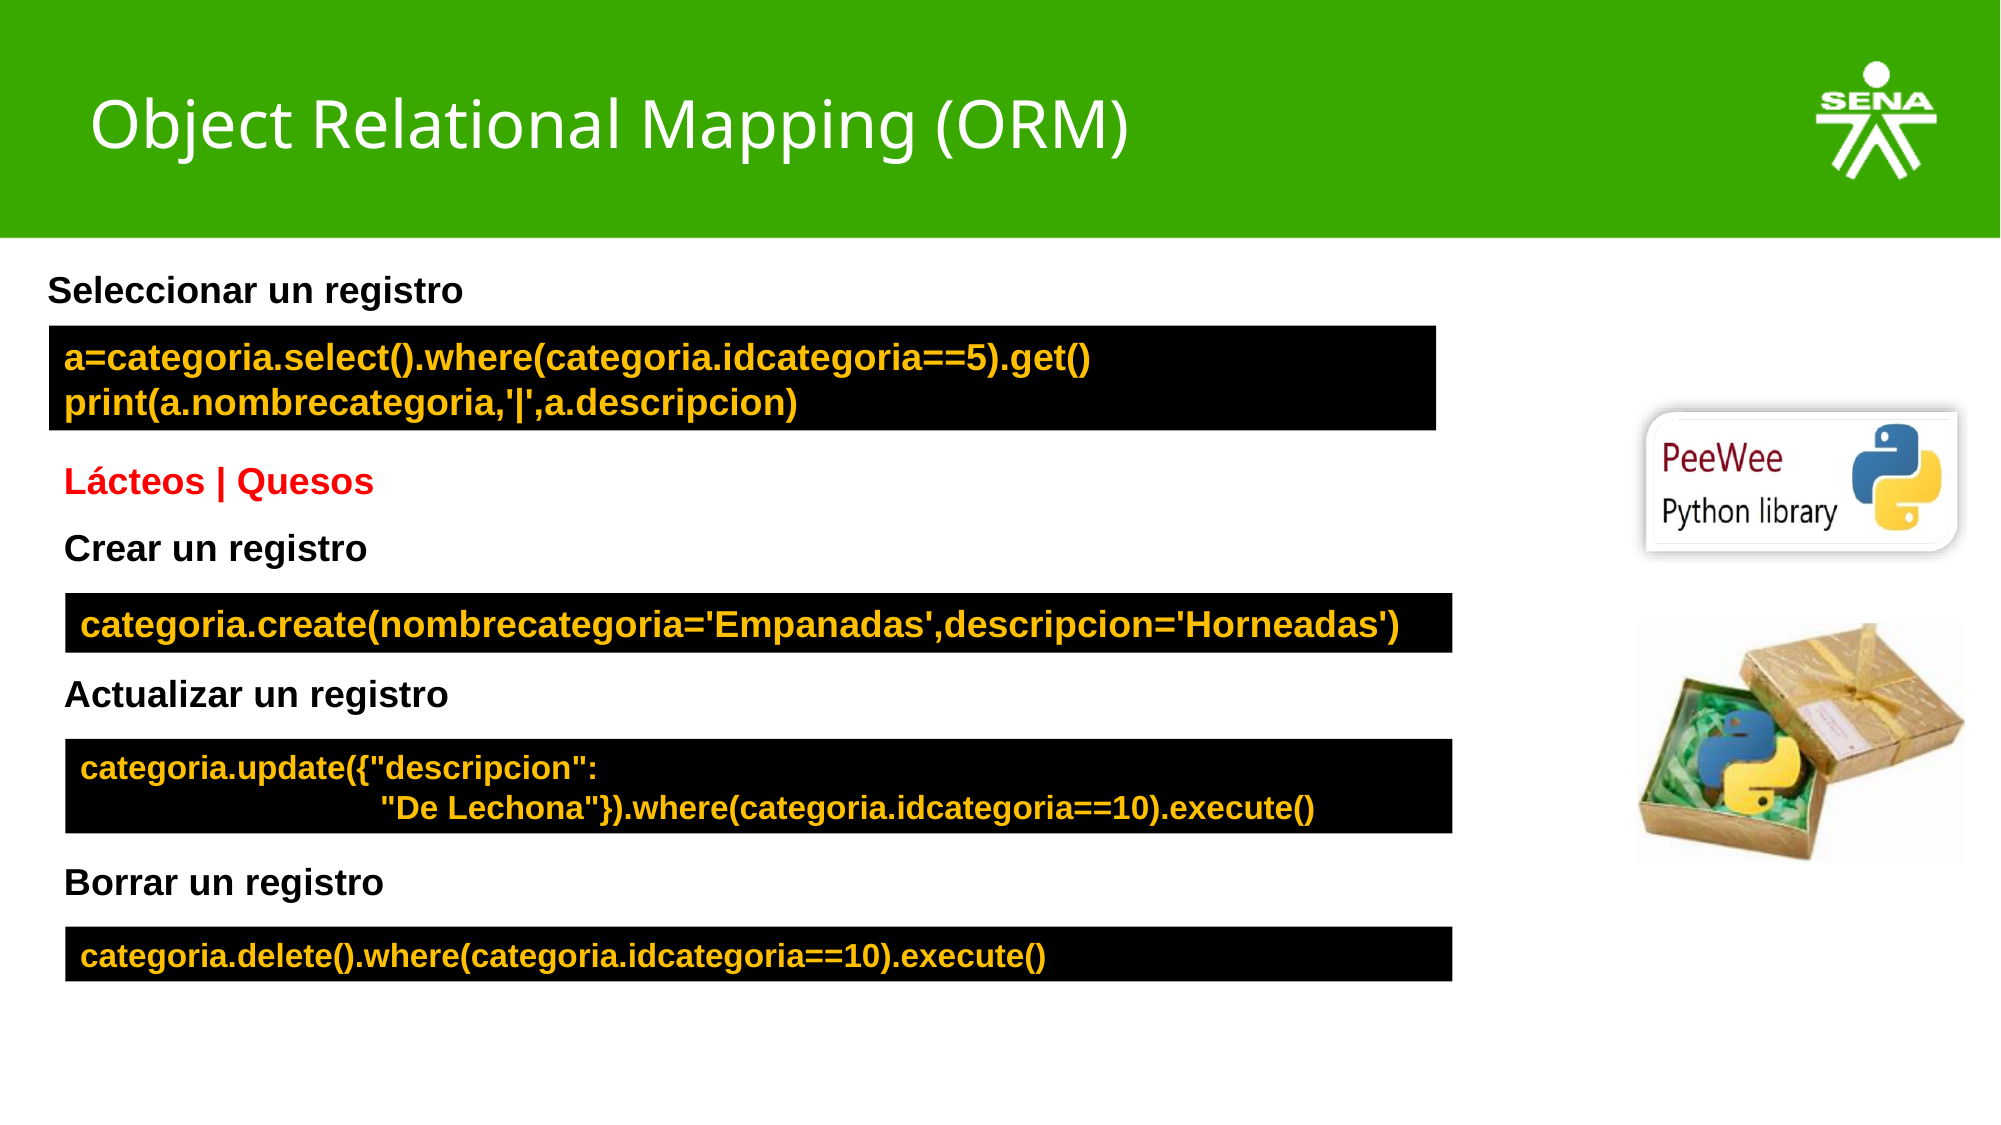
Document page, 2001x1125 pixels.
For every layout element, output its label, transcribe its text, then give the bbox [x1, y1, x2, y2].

text_box Lácteos | Quesos [49, 449, 1152, 510]
text_box Actualizar un registro [49, 662, 1152, 723]
text_box categoria.create(nombrecategoria='Empanadas',descripcion='Horneadas') [65, 593, 1453, 653]
text_box a=categoria.select().where(categoria.idcategoria==5).get() print(a.nombrecategoria,'|',a.descripcion) [49, 325, 1437, 431]
picture [0, 0, 2001, 1125]
text_box Seleccionar un registro [32, 258, 1136, 319]
text_box [1437, 351, 2000, 427]
text_box Borrar un registro [49, 850, 1152, 911]
text_box categoria.update({"descripcion": "De Lechona"}).where(categoria.idcategoria==10).execute() [65, 738, 1453, 834]
title Object Relational Mapping (ORM) [74, 18, 1800, 236]
text_box categoria.delete().where(categoria.idcategoria==10).execute() [65, 926, 1453, 982]
text_box Crear un registro [49, 516, 1152, 577]
